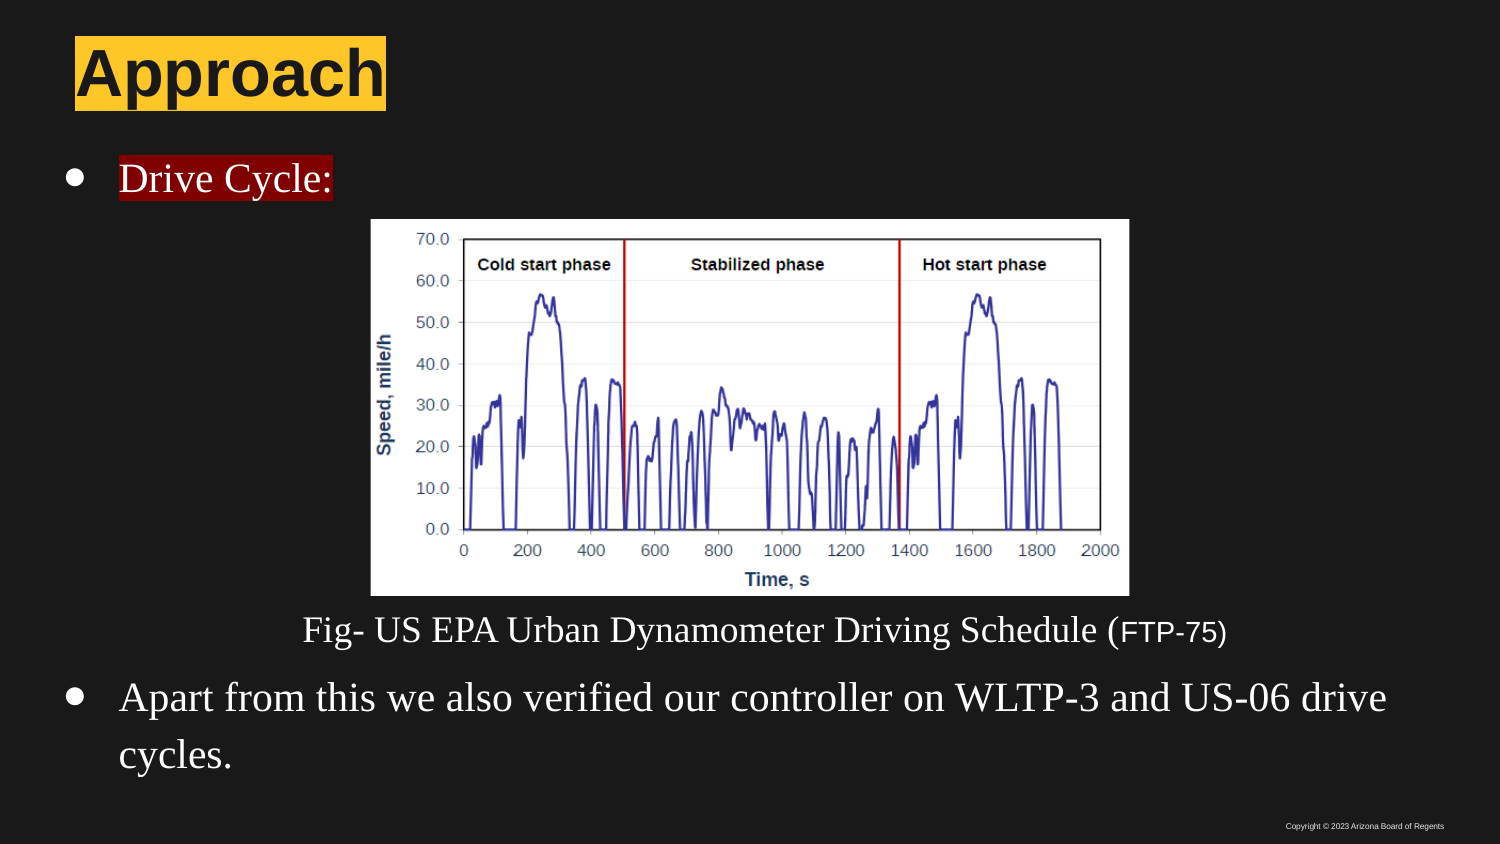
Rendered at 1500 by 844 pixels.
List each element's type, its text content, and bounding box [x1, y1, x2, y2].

title Approach [75, 39, 1455, 111]
text_box Fig- US EPA Urban Dynamometer Driving Schedule (FTP-75) [287, 597, 1243, 657]
picture [370, 219, 1130, 596]
text_box Drive Cycle: Apart from this we also verified our controller on WLTP-3 and US-06 drive cycles. [62, 142, 1438, 844]
